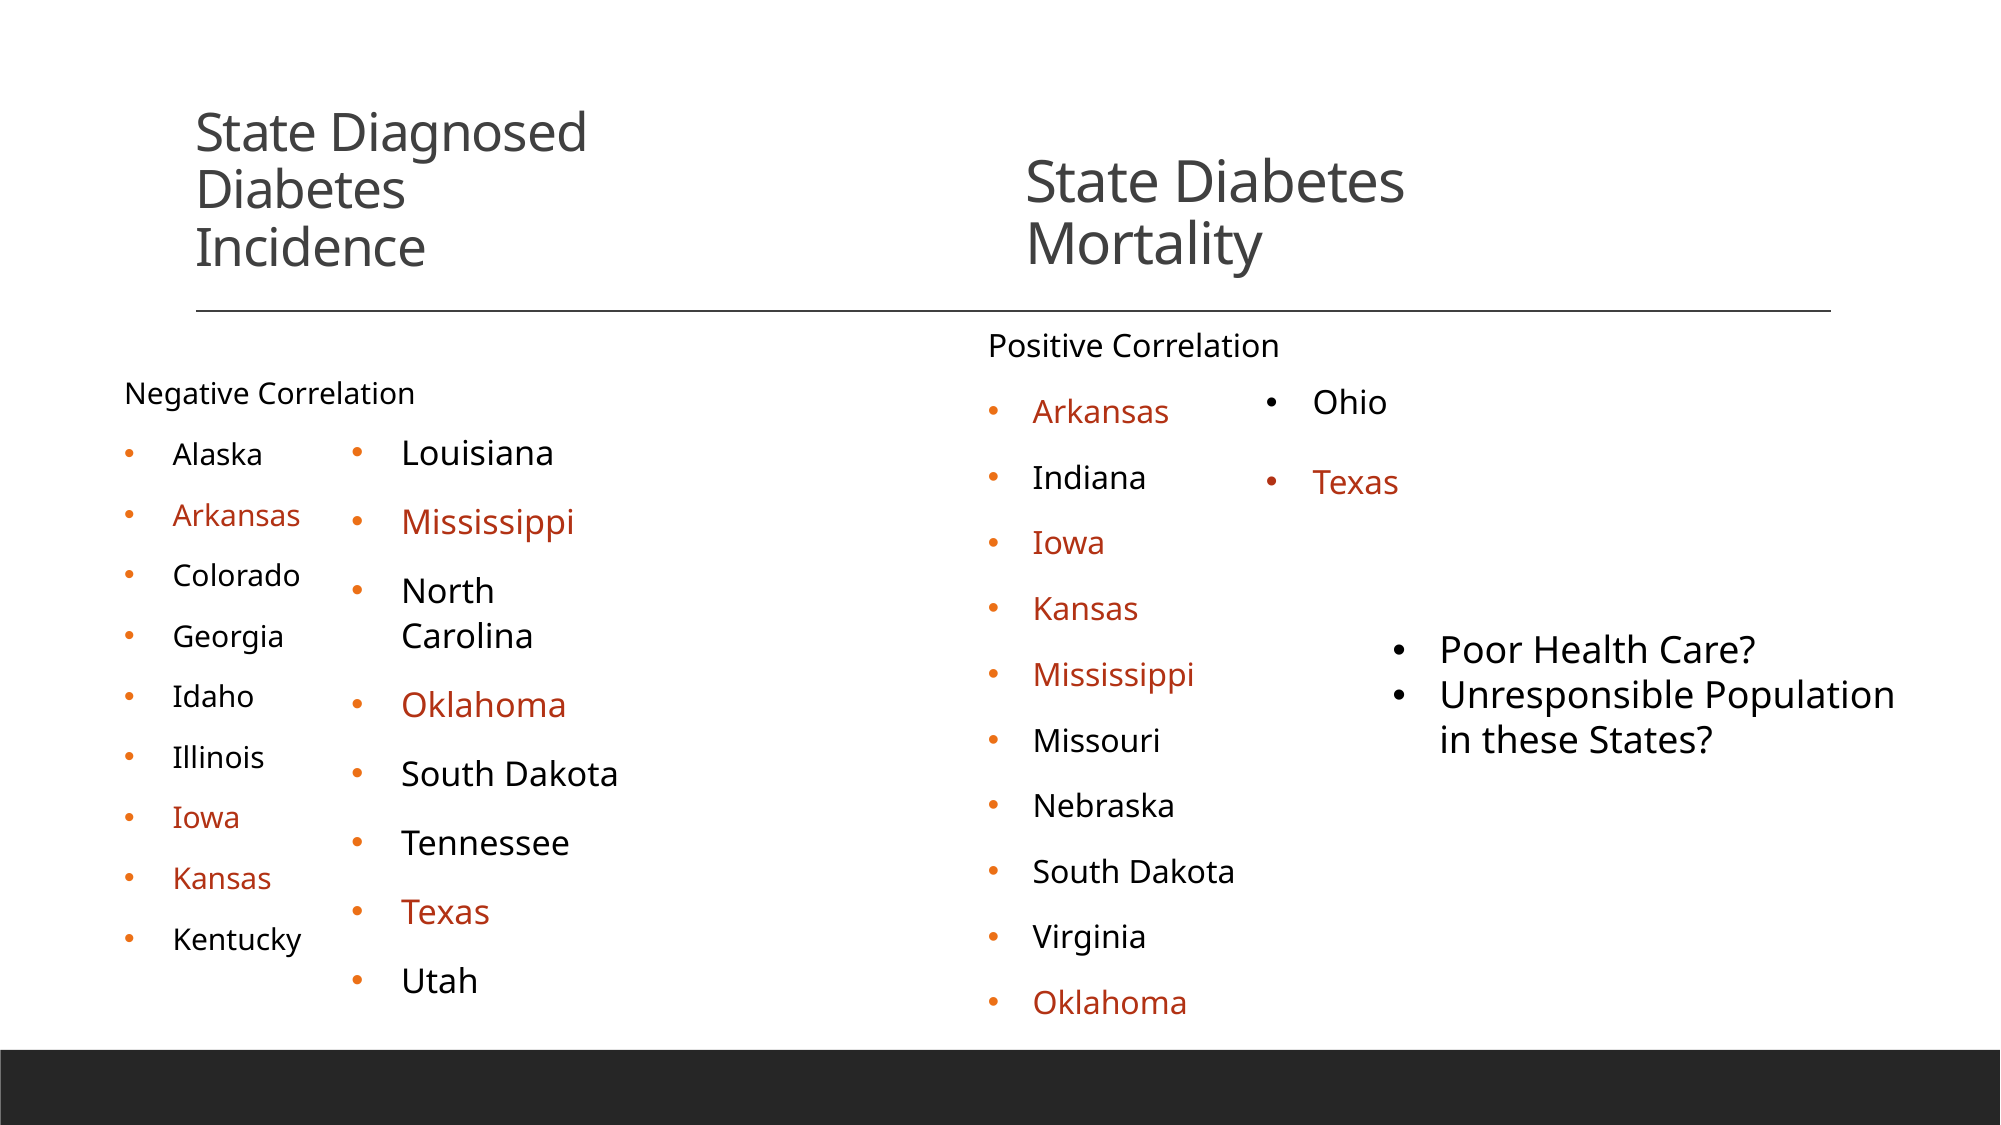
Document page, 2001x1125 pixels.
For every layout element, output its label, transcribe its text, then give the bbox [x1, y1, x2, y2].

text_box Ohio Texas [1251, 334, 1659, 684]
text_box Louisiana Mississippi North Carolina Oklahoma South Dakota Tennessee Texas Utah [351, 420, 621, 1017]
list Negative Correlation Alaska Arkansas Colorado Georgia Idaho Illinois Iowa Kansas Kentucky [124, 363, 419, 981]
text_box Poor Health Care? Unresponsible Population in these States? [1377, 619, 1952, 769]
text_box State Diabetes Mortality [1010, 46, 1433, 285]
text_box Positive Correlation Arkansas Indiana Iowa Kansas Mississippi Missouri Nebraska South Dakota Virginia Oklahoma [987, 314, 1455, 1030]
title State Diagnosed Diabetes Incidence [180, 47, 603, 285]
